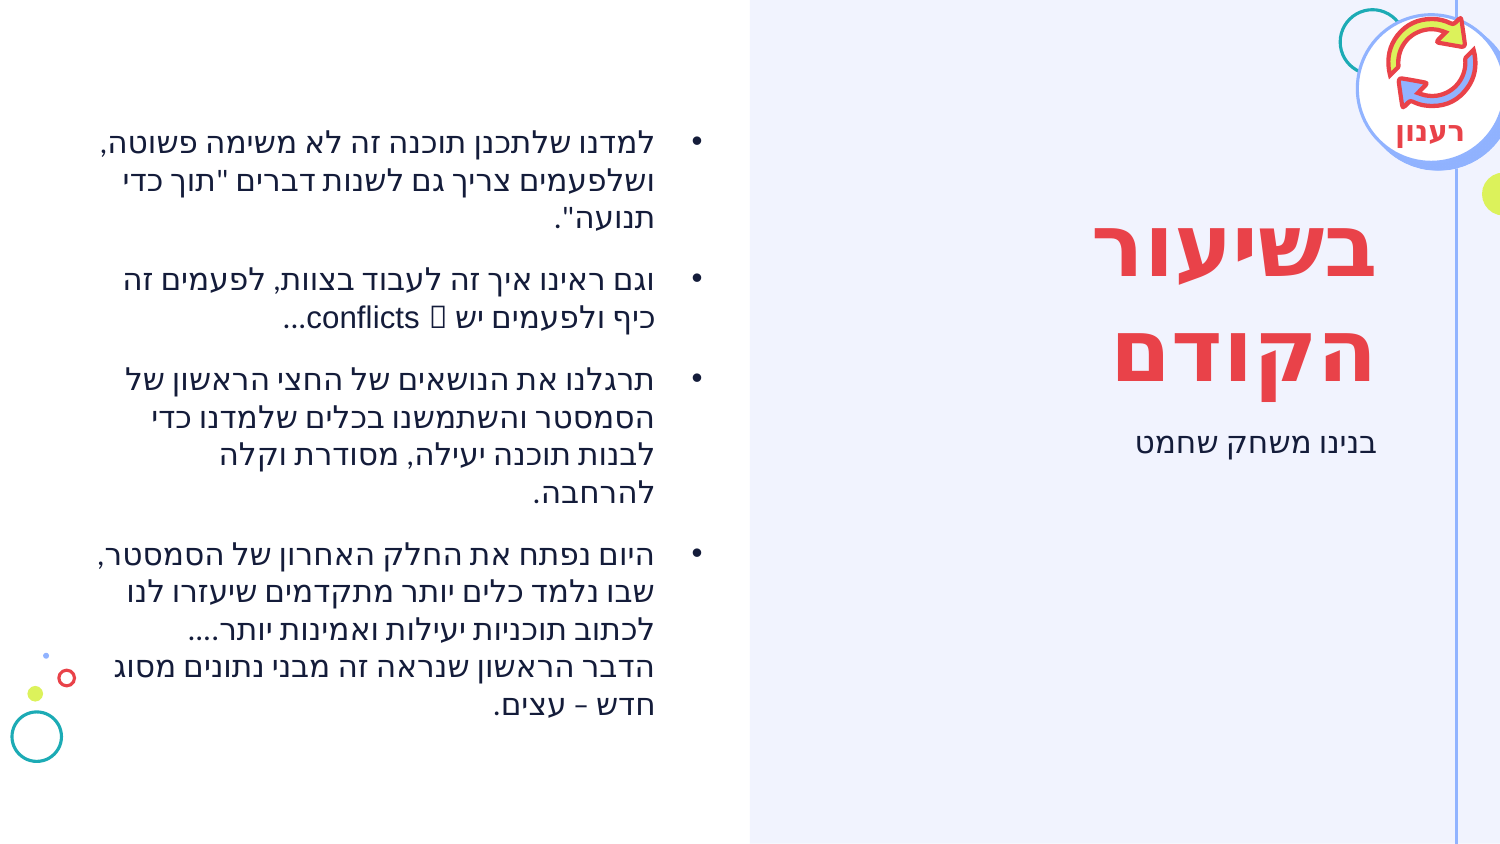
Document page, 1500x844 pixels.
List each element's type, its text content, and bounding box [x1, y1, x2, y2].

title בשיעור הקודם [824, 164, 1378, 399]
title רענון [1371, 97, 1490, 148]
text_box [1385, 15, 1478, 110]
subtitle בנינו משחק שחמט [824, 421, 1378, 765]
list למדנו שלתכנן תוכנה זה לא משימה פשוטה, ושלפעמים צריך גם לשנות דברים "תוך כדי תנועה". וגם ראינו איך זה לעבוד בצוות, לפעמים זה כיף ולפעמים יש conflicts ... תרגלנו את הנושאים של החצי הראשון של הסמסטר והשתמשנו בכלים שלמדנו כדי לבנות תוכנה יעילה, מסודרת וקלה להרחבה. היום נפתח את החלק האחרון של הסמסטר, שבו נלמד כלים יותר מתקדמים שיעזרו לנו לכתוב תוכניות יעילות ואמינות יותר.... הדבר הראשון שנראה זה מבני נתונים מסוג חדש – עצים. [88, 88, 703, 756]
